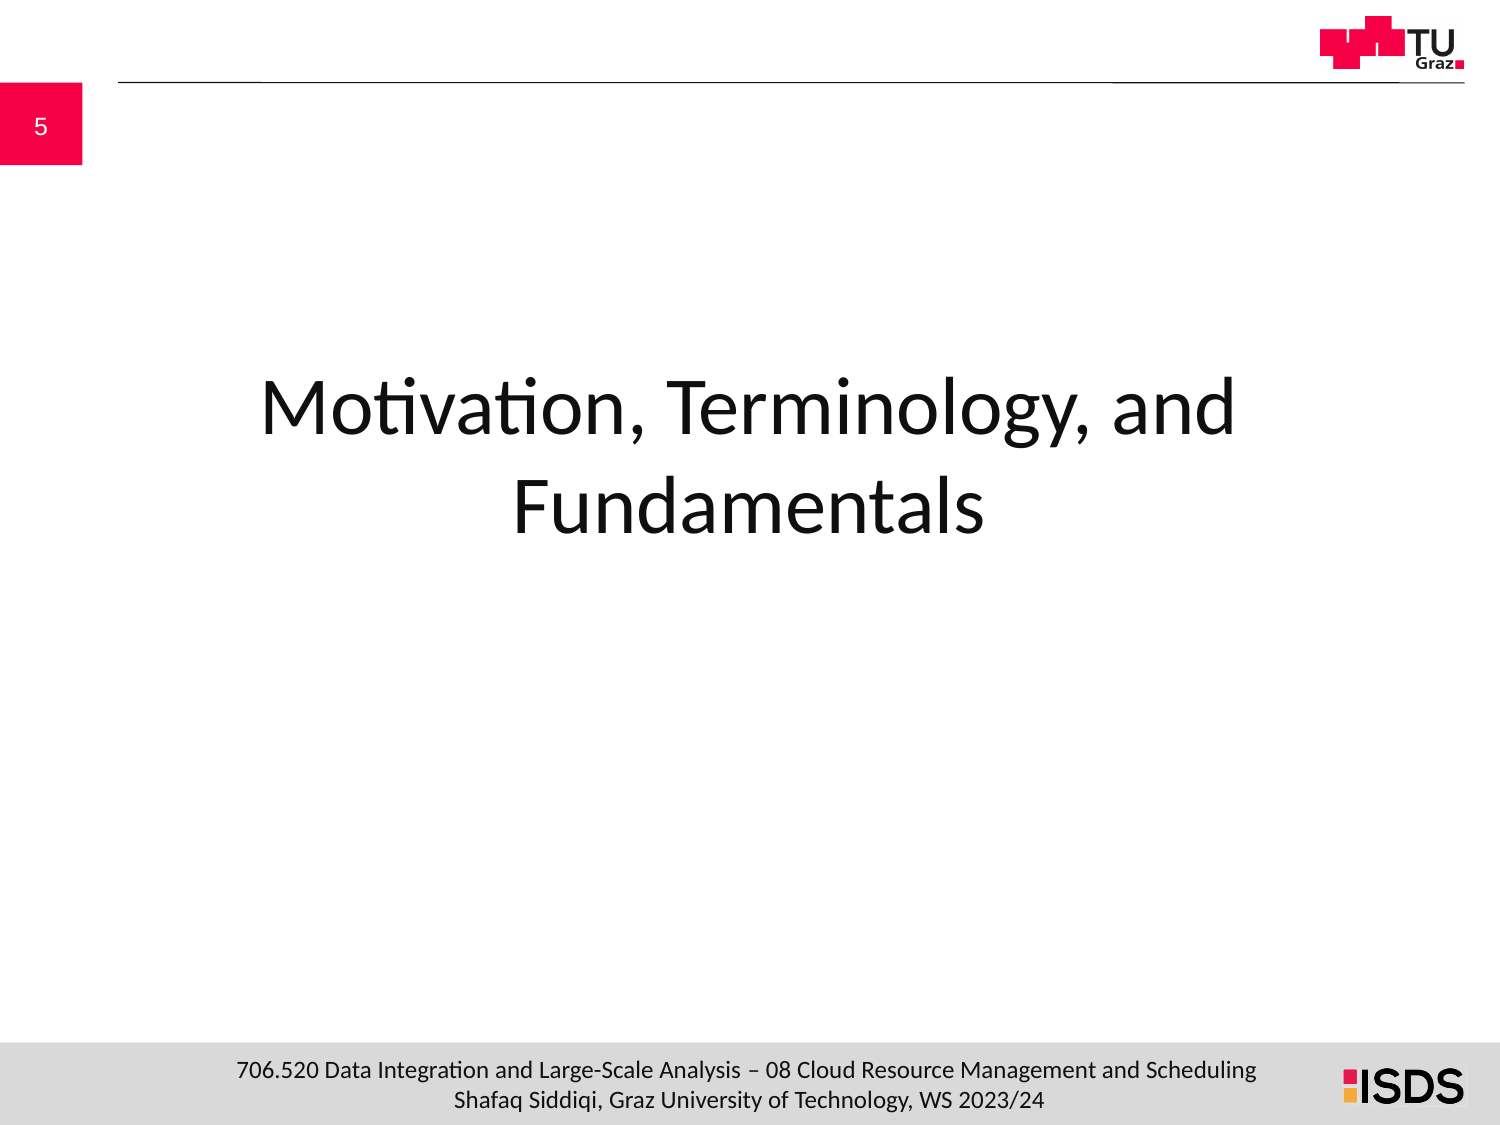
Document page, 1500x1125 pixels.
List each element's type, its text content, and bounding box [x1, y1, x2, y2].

title Motivation, Terminology, and Fundamentals [33, 343, 1465, 558]
picture [1339, 1065, 1468, 1107]
picture [1320, 16, 1464, 69]
